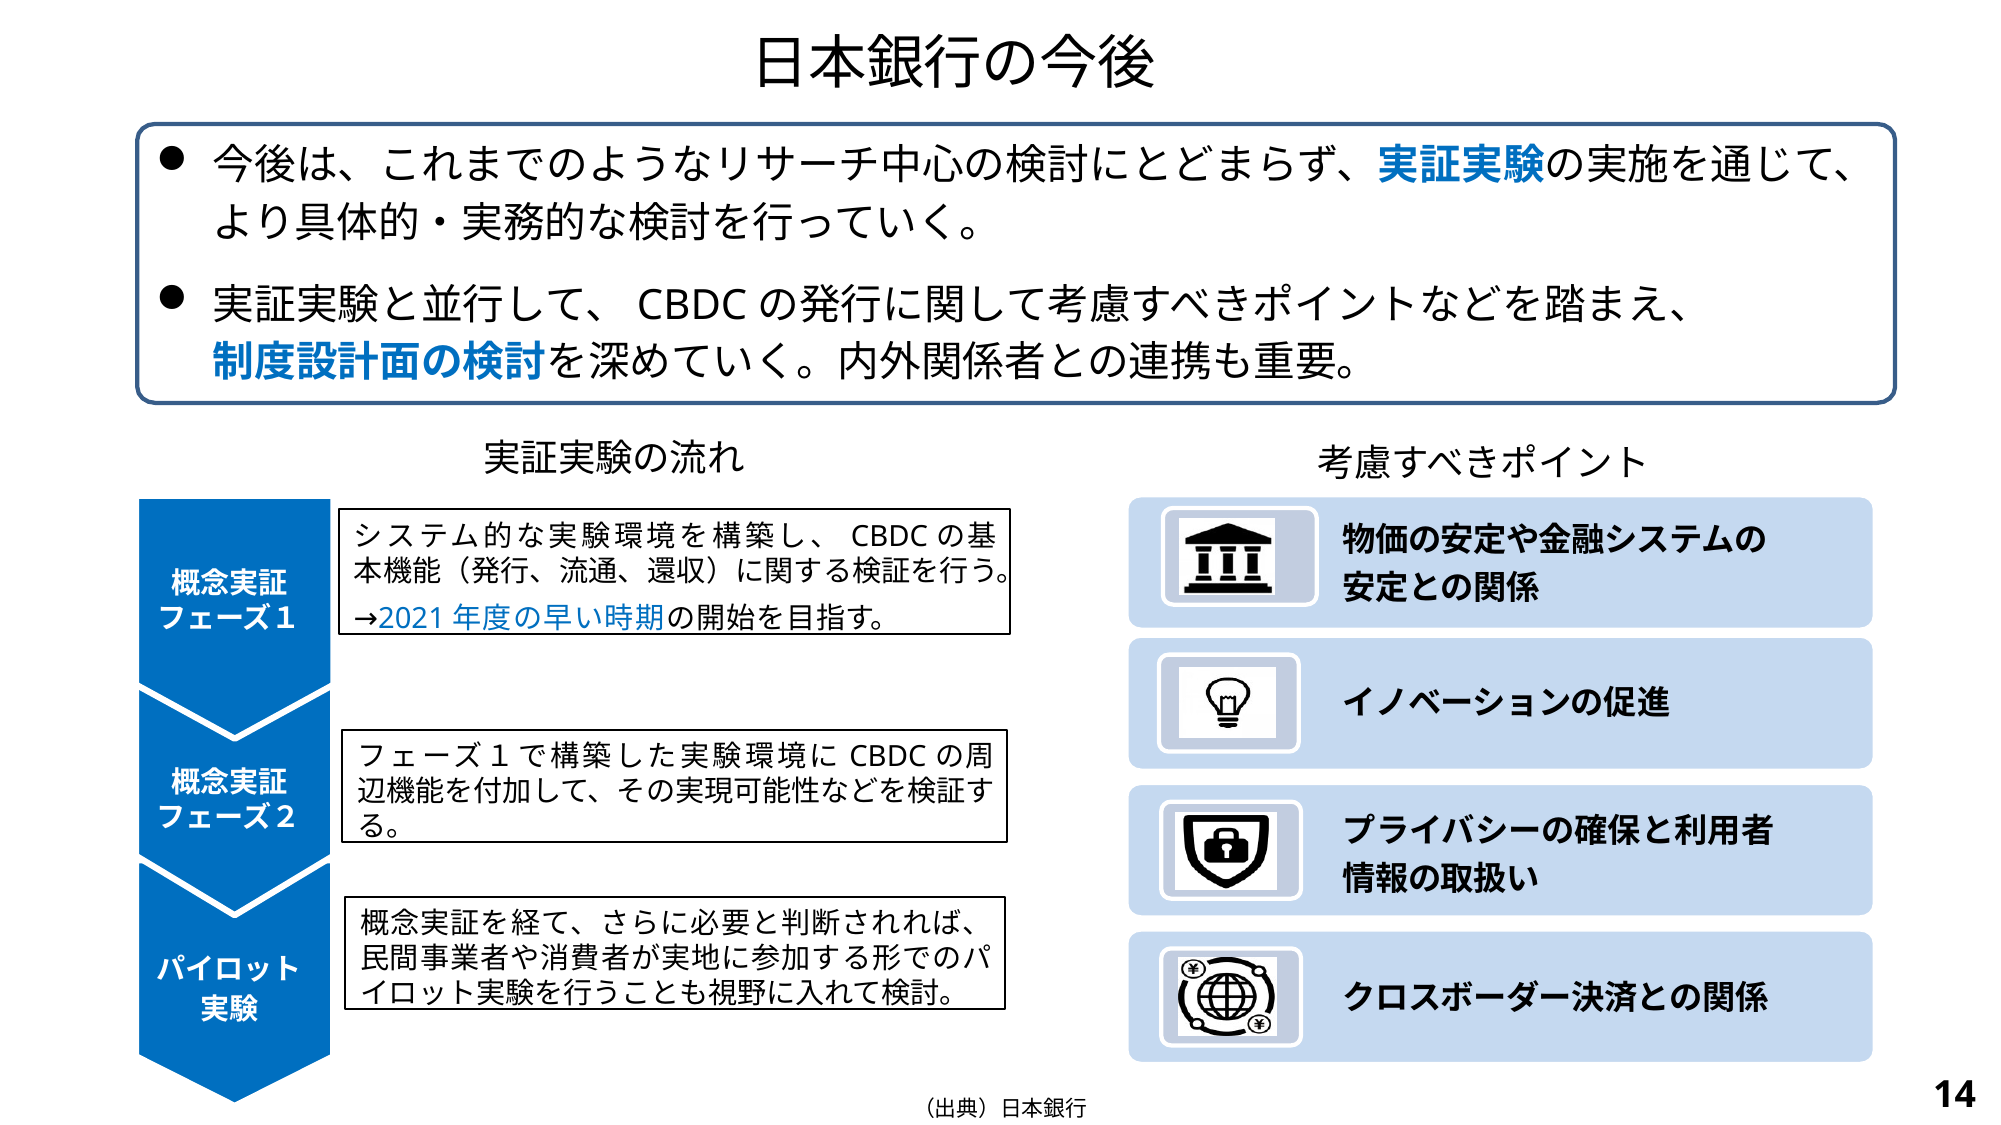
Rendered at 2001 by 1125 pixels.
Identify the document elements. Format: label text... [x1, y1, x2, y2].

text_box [132, 742, 337, 919]
title 日本銀行の今後 [748, 0, 1270, 123]
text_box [1159, 946, 1304, 1048]
text_box システム的な実験環境を構築し、CBDCの基本機能（発行、流通、還収）に関する検証を行う。 →2021年度の早い時期の開始を目指す。 [338, 509, 1010, 635]
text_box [1124, 493, 1878, 505]
text_box 概念実証を経て、さらに必要と判断されれば、民間事業者や消費者が実地に参加する形でのパイロット実験を行うことも視野に入れて検討。 [344, 896, 1006, 1009]
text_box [1124, 780, 1878, 920]
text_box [132, 492, 338, 742]
slide_number 14 [1909, 1065, 2000, 1125]
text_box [1159, 799, 1304, 901]
text_box フェーズ１で構築した実験環境にCBDCの周辺機能を付加して、その実現可能性などを検証する。 [342, 729, 1007, 843]
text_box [1124, 505, 1878, 773]
text_box 考慮すべきポイント [1314, 437, 1657, 485]
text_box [132, 919, 337, 1110]
text_box （出典）日本銀行 [864, 1087, 1136, 1125]
text_box 実証実験の流れ [481, 432, 749, 480]
text_box 今後は、これまでのようなリサーチ中心の検討にとどまらず、実証実験の実施を通じて、より具体的・実務的な検討を行っていく。 実証実験と並行して、CBDCの発行に関して考慮すべきポイントなどを踏まえ、 制度設計面の検討を深めていく。内外関係者との連携も重要。 [1891, 128, 1903, 385]
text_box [1156, 518, 1301, 754]
text_box [137, 123, 1896, 403]
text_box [1124, 927, 1878, 1067]
